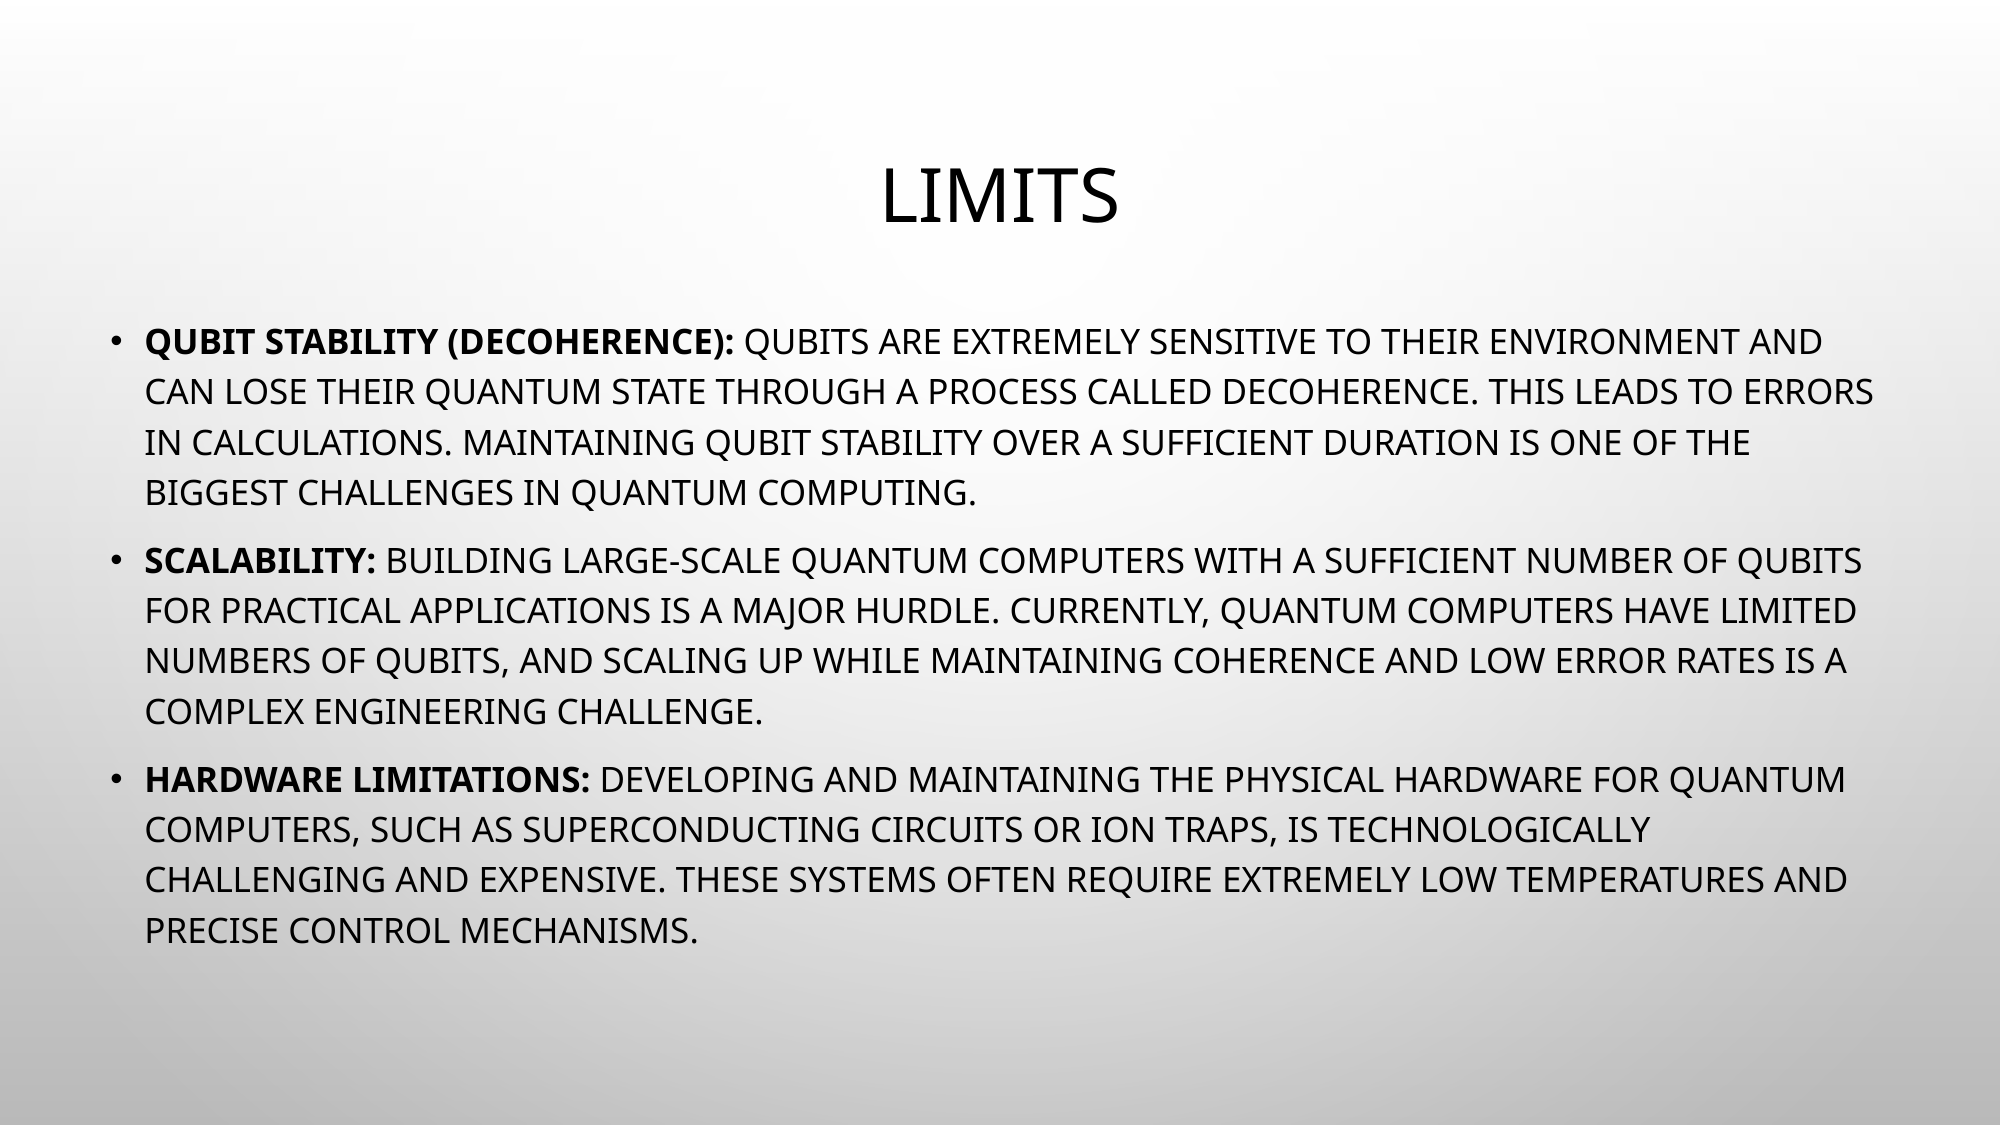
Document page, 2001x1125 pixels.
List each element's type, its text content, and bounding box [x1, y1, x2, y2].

list Qubit Stability (Decoherence): Qubits are extremely sensitive to their environment and can lose their quantum state through a process called decoherence. This leads to errors in calculations. Maintaining qubit stability over a sufficient duration is one of the biggest challenges in quantum computing. Scalability: Building large-scale quantum computers with a sufficient number of qubits for practical applications is a major hurdle. Currently, quantum computers have limited numbers of qubits, and scaling up while maintaining coherence and low error rates is a complex engineering challenge. Hardware Limitations: Developing and maintaining the physical hardware for quantum computers, such as superconducting circuits or ion traps, is technologically challenging and expensive. These systems often require extremely low temperatures and precise control mechanisms. [95, 303, 1905, 962]
picture [0, 0, 2000, 1125]
title Limits [95, 115, 1905, 282]
